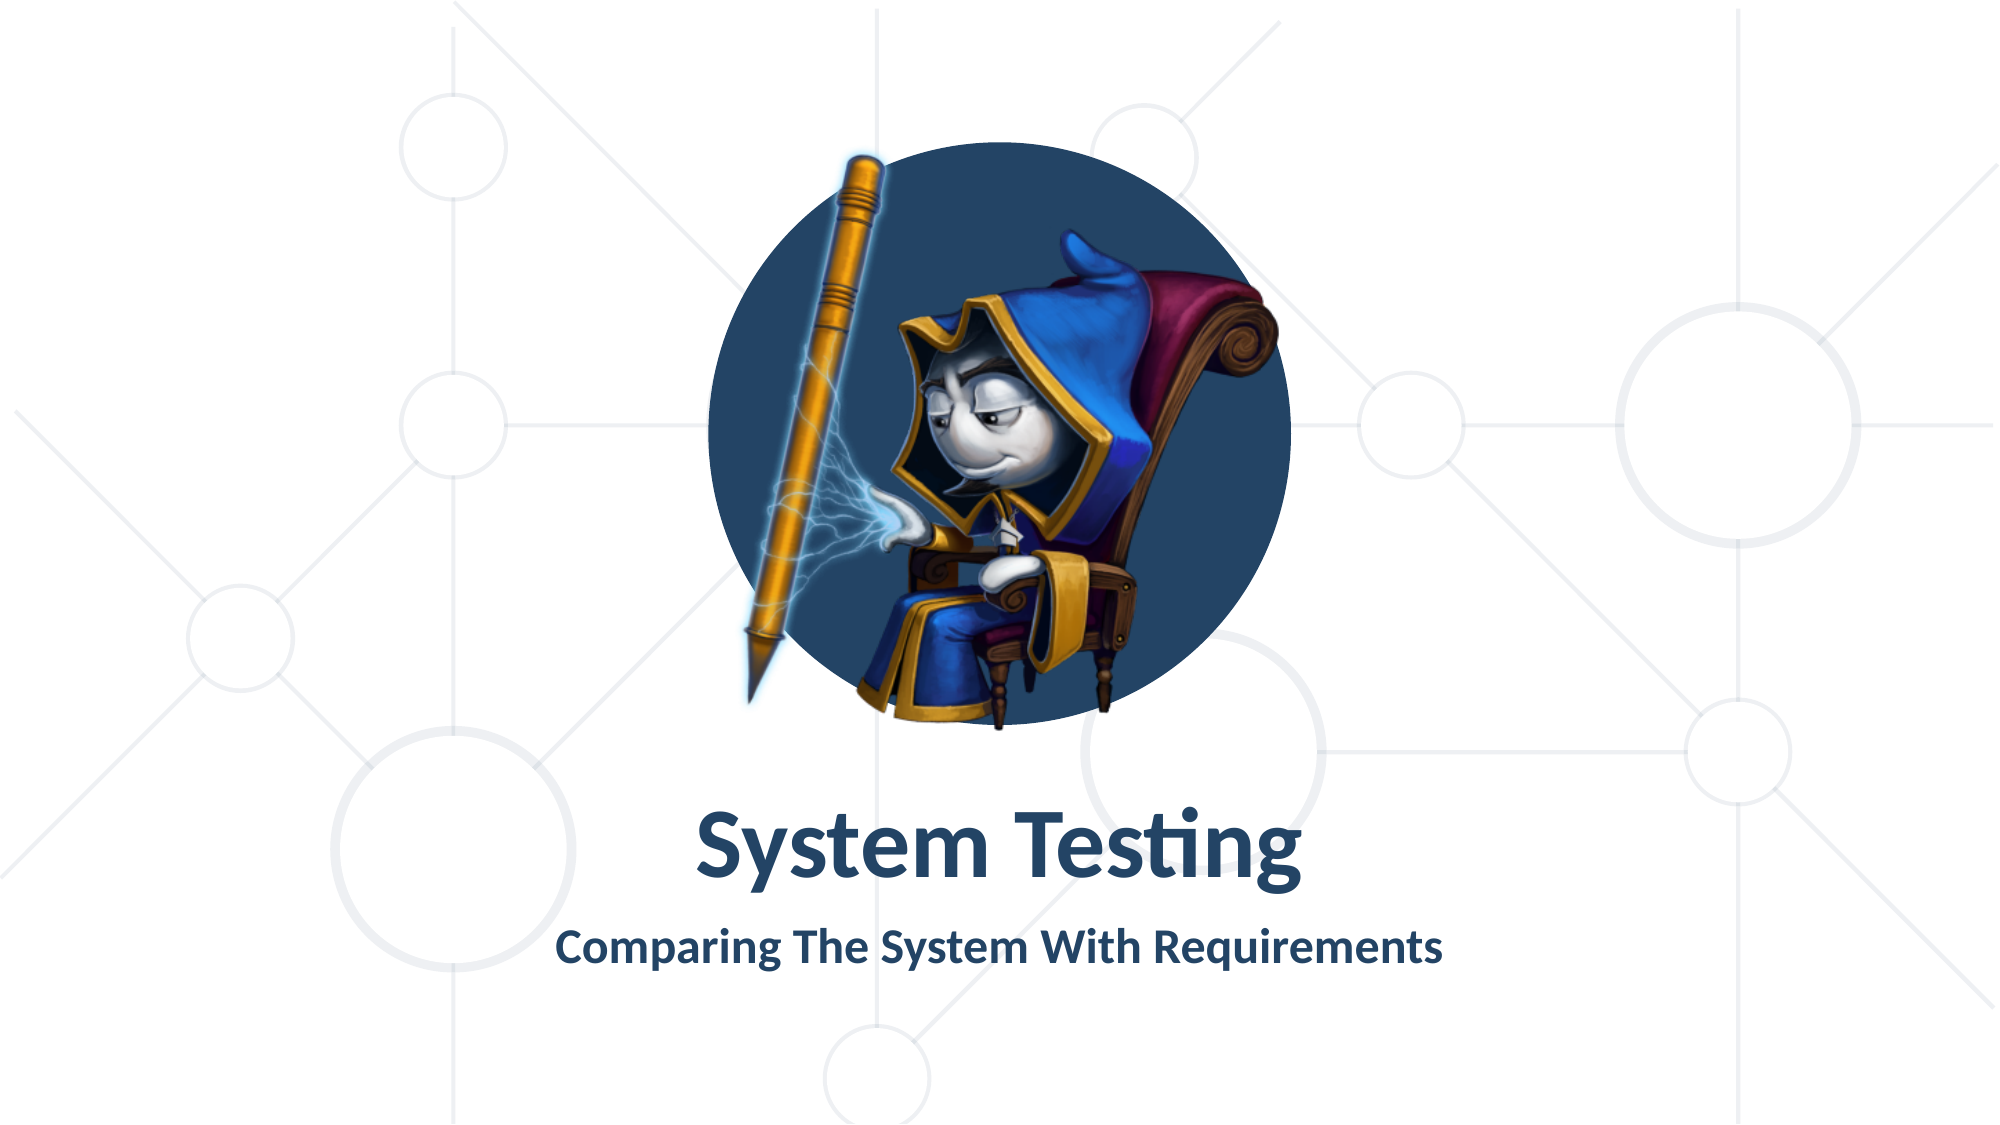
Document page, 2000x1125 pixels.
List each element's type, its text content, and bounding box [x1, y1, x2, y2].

list System Testing [100, 771, 1899, 898]
list Comparing The System With Requirements [100, 900, 1899, 983]
picture [711, 141, 1290, 740]
